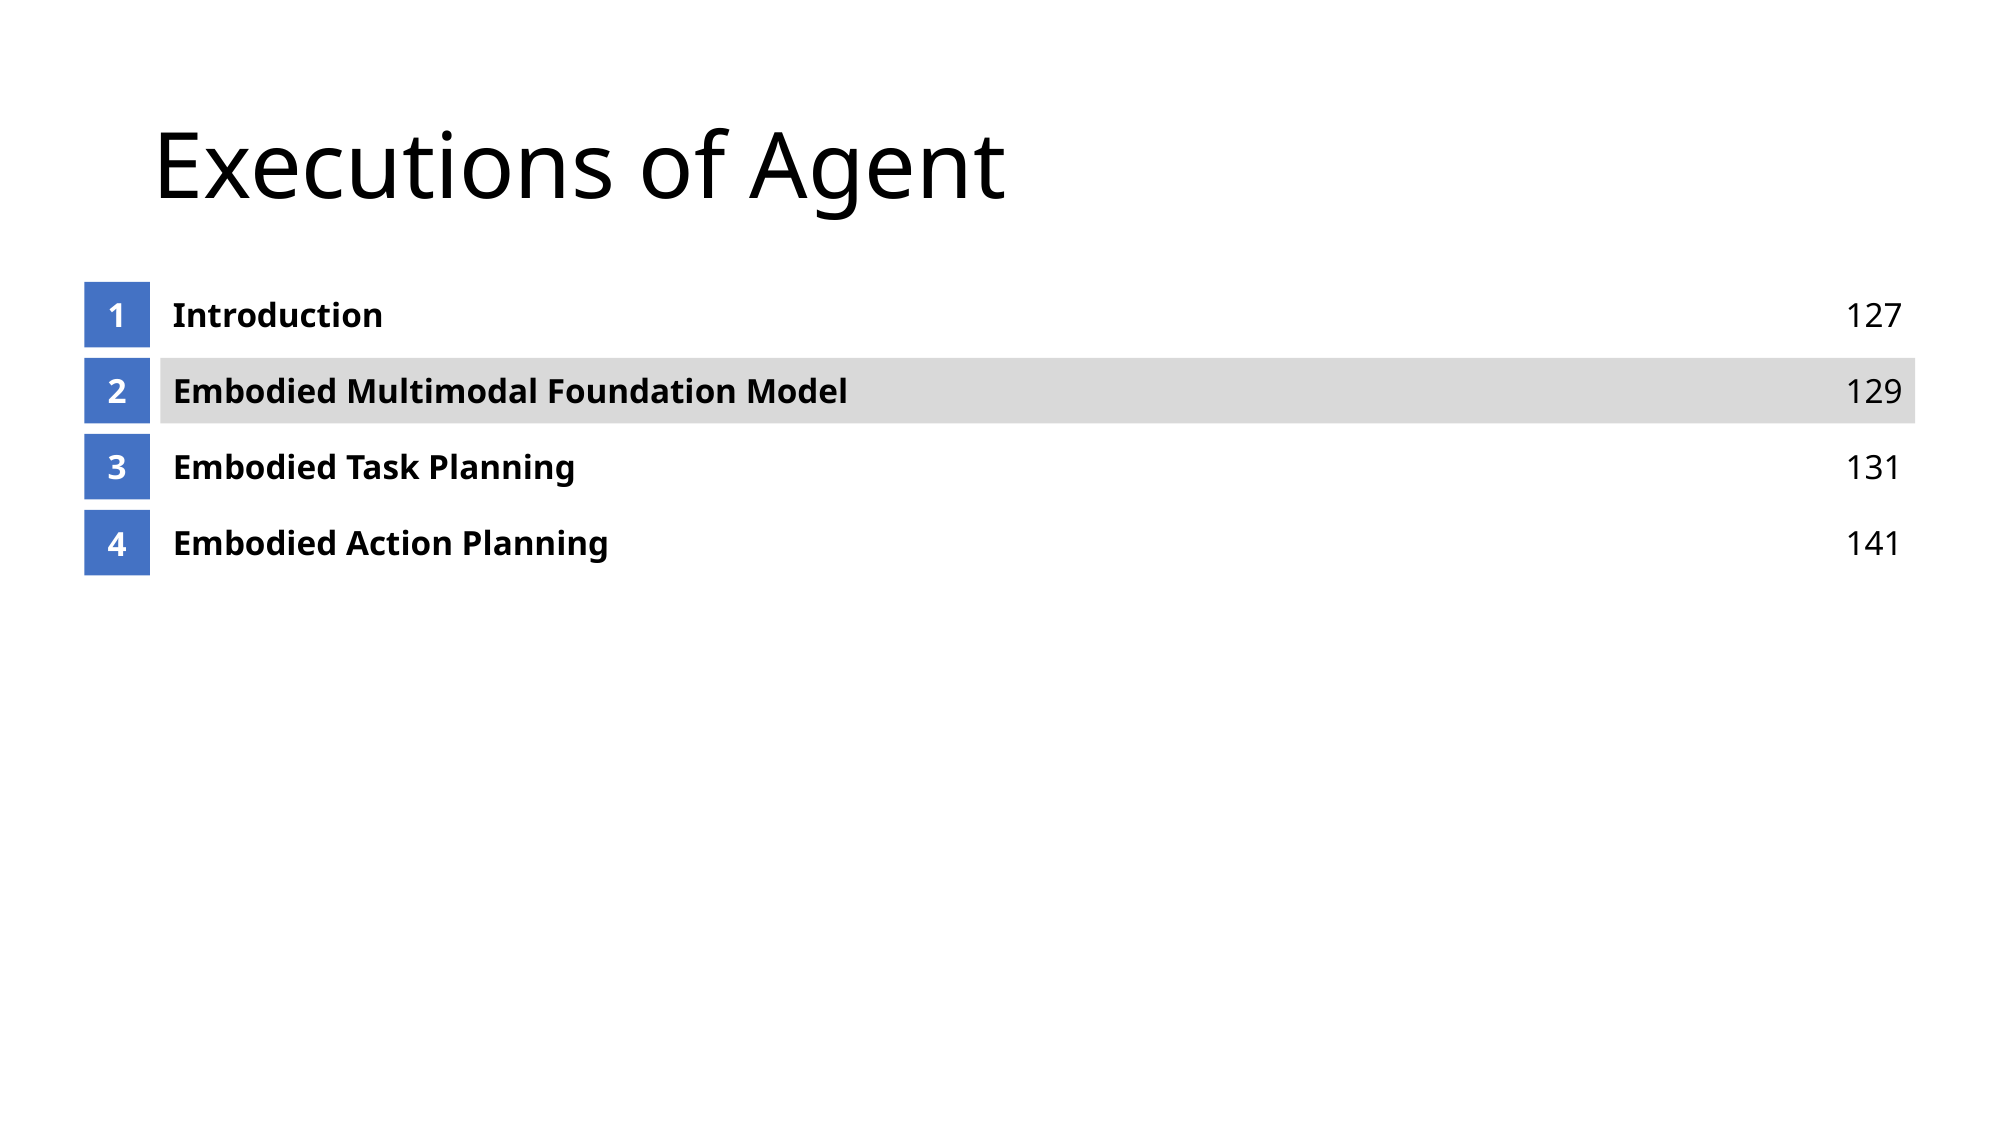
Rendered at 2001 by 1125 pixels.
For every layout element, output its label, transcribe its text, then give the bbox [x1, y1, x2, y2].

text_box [1386, 357, 1884, 424]
text_box 131 [1884, 433, 1904, 500]
text_box [1904, 357, 1916, 424]
title Executions of Agent [137, 59, 1863, 278]
text_box 4 [83, 509, 151, 577]
text_box Embodied Multimodal Foundation Model [159, 357, 1386, 424]
text_box 3 [83, 433, 151, 500]
text_box 2 [83, 357, 151, 424]
text_box Embodied Task Planning [159, 433, 1386, 500]
text_box 141 [1884, 509, 1904, 577]
text_box 1 [83, 281, 151, 348]
text_box Embodied Action Planning [159, 509, 1386, 577]
text_box Introduction [159, 281, 1386, 348]
text_box 127 [1884, 281, 1904, 348]
text_box 129 [1884, 357, 1904, 424]
